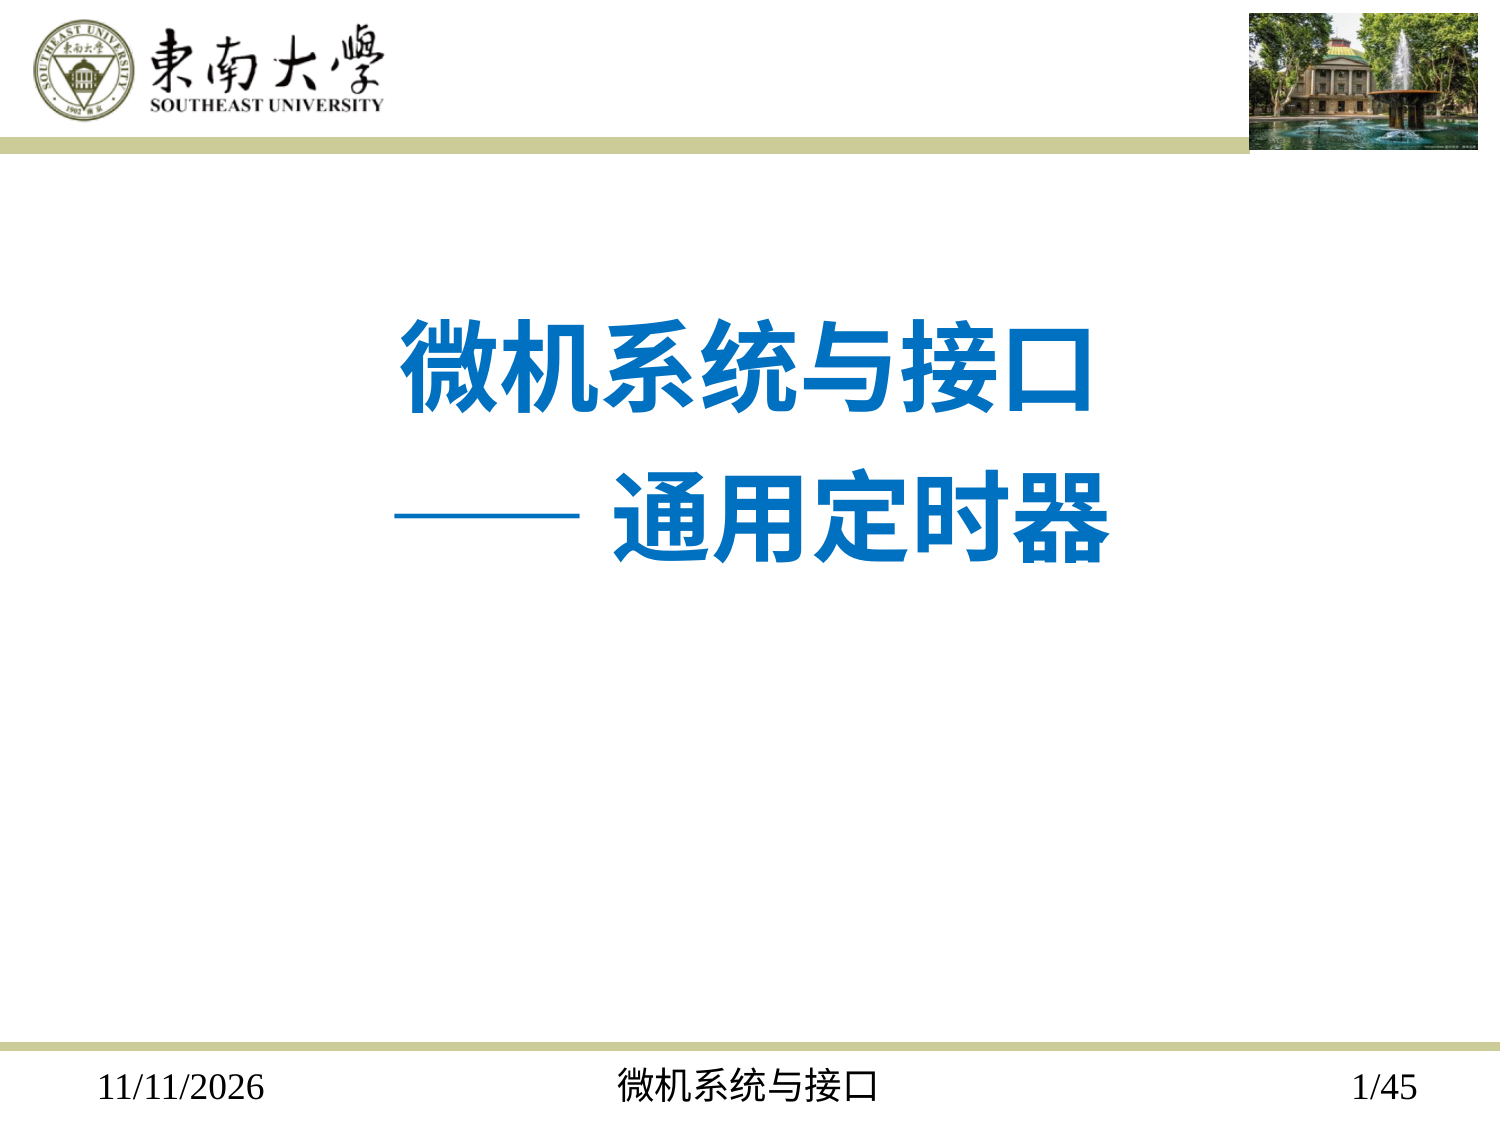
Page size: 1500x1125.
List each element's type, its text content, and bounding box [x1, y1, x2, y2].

picture [0, 13, 1478, 154]
picture [0, 1042, 1500, 1051]
picture [29, 9, 394, 127]
text_box 2023/12/25 [82, 1054, 308, 1115]
text_box 微机系统与接口 ——通用定时器 [0, 267, 1500, 563]
